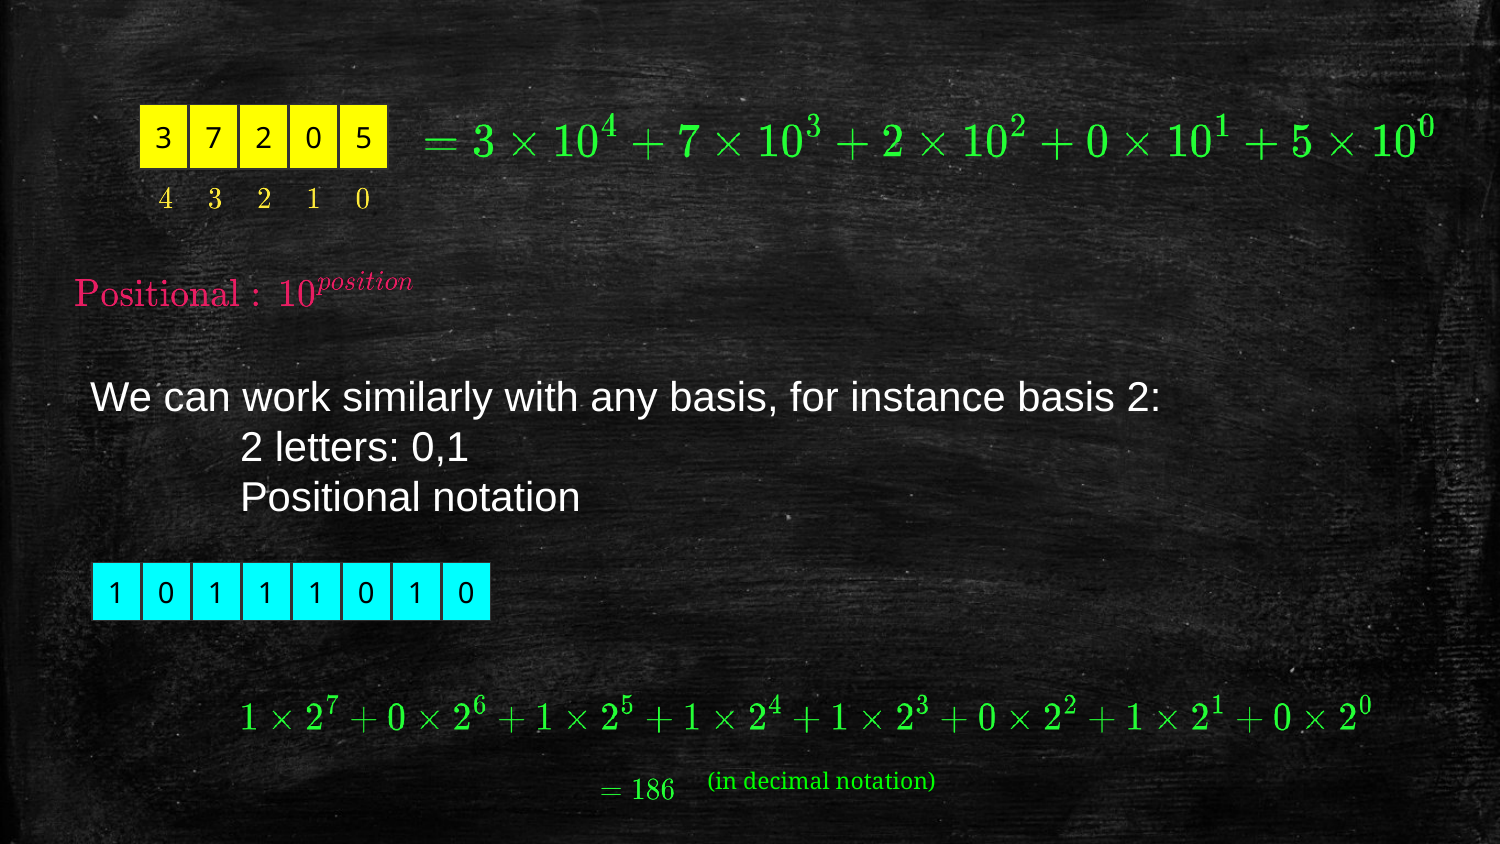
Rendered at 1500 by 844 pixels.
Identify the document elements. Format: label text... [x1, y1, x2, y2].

text_box 3 [139, 104, 189, 169]
text_box (in decimal notation) [692, 752, 979, 808]
text_box 1 [191, 562, 241, 621]
text_box We can work similarly with any basis, for instance basis 2: 2 letters: 0,1 Positional notation [74, 355, 1381, 536]
text_box 1 [91, 562, 141, 621]
text_box 0 [289, 104, 339, 169]
text_box 1 [391, 562, 441, 621]
text_box 0 [341, 562, 391, 621]
text_box 0 [141, 562, 191, 621]
text_box 7 [189, 104, 239, 169]
text_box 1 [291, 562, 341, 621]
text_box [541, 486, 1487, 563]
text_box 5 [339, 104, 389, 169]
text_box 1 [241, 562, 291, 621]
text_box 2 [239, 104, 289, 169]
picture [0, 0, 1500, 844]
text_box 0 [441, 562, 491, 621]
